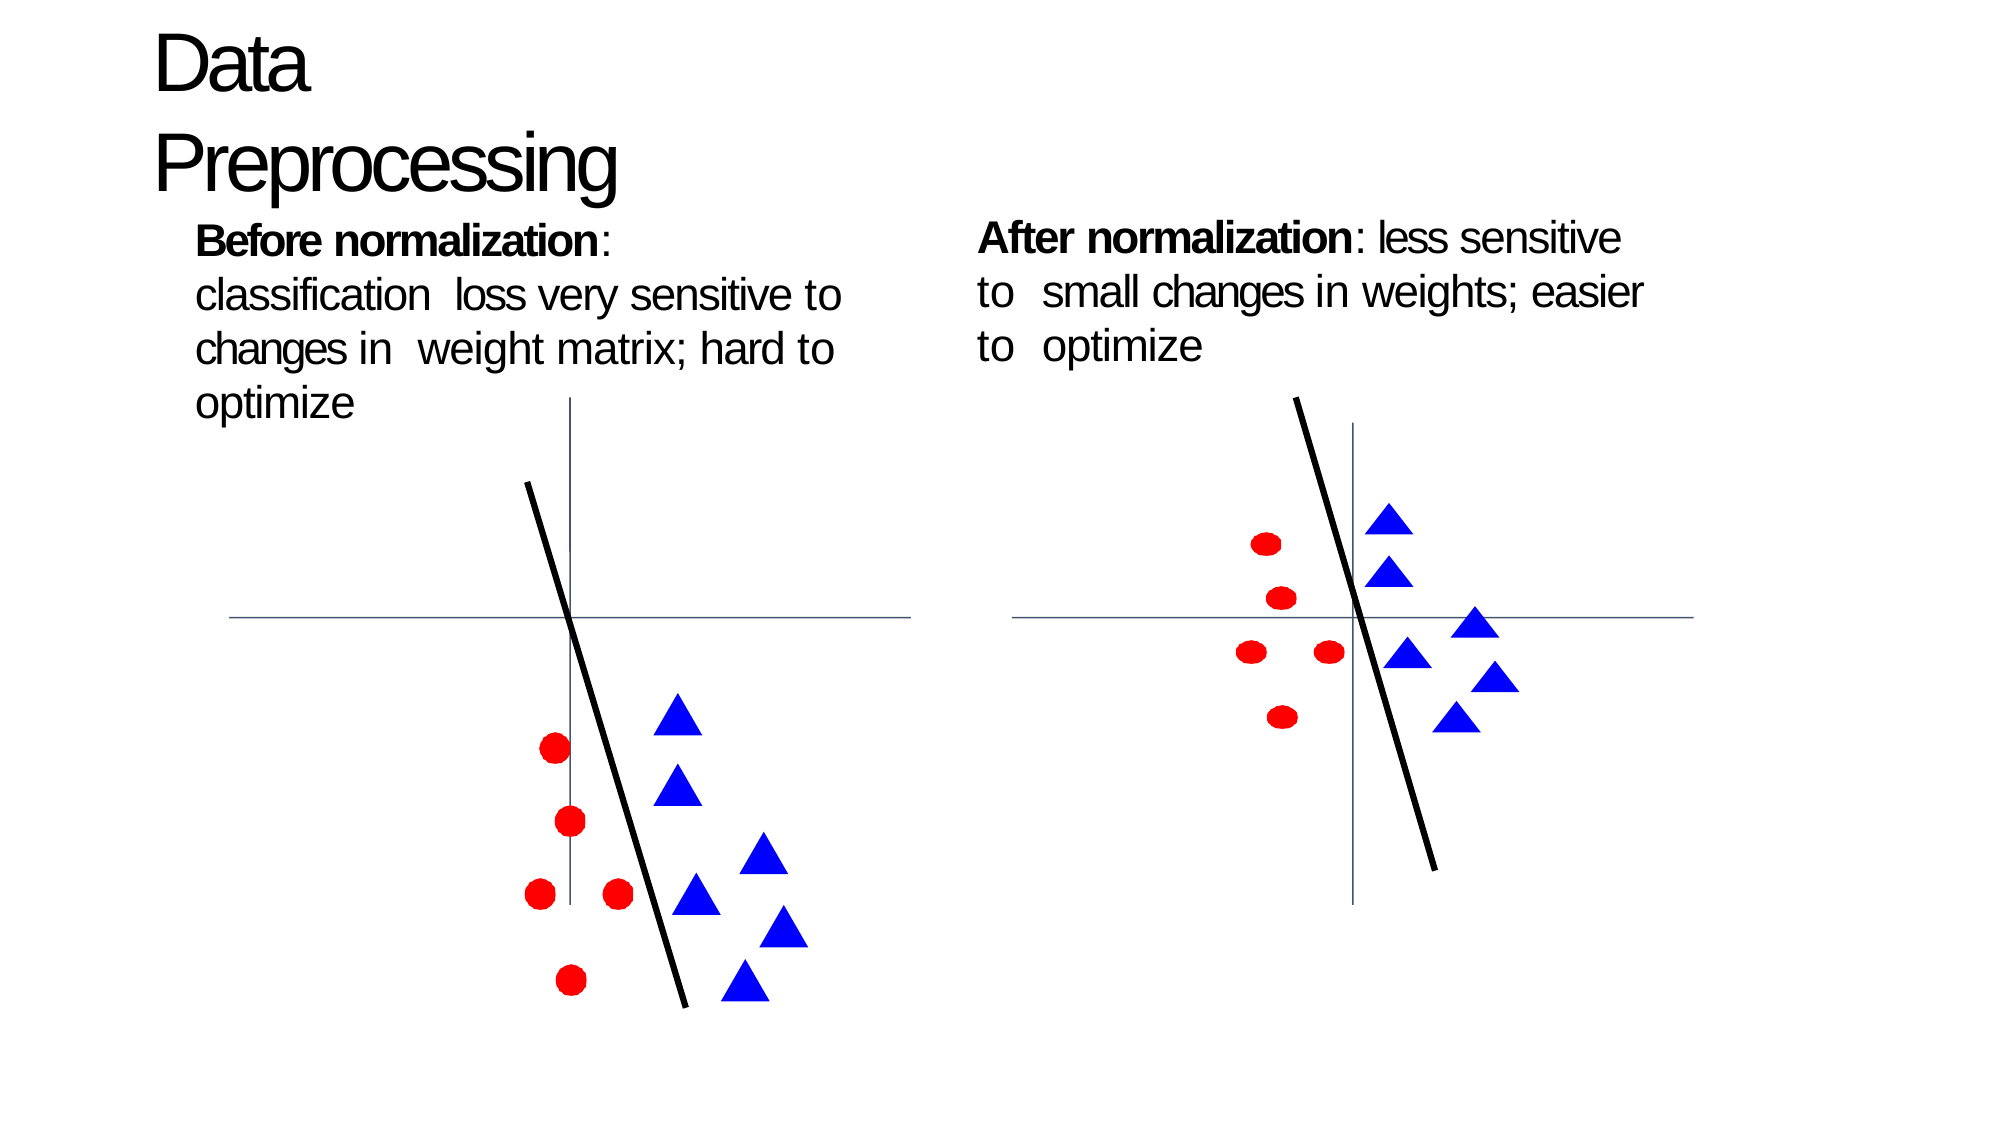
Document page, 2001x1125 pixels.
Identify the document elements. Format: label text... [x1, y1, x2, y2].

text_box [554, 805, 586, 837]
text_box [1265, 586, 1297, 610]
text_box [1364, 502, 1414, 535]
text_box [1364, 555, 1414, 587]
text_box [653, 763, 703, 806]
text_box [720, 958, 770, 1002]
text_box [555, 964, 587, 996]
text_box [739, 831, 789, 875]
text_box [1313, 640, 1345, 664]
text_box [1250, 532, 1282, 556]
text_box [671, 872, 721, 915]
text_box [1450, 606, 1500, 638]
text_box [1266, 705, 1298, 729]
text_box After normalization: less sensitive to small changes in weights; easier to optimize [974, 207, 1665, 372]
text_box [602, 878, 634, 910]
text_box [653, 693, 703, 736]
text_box [524, 878, 556, 910]
text_box [1432, 700, 1481, 733]
text_box [1235, 640, 1267, 664]
title Data Preprocessing [150, 5, 794, 208]
text_box [539, 732, 571, 764]
text_box Before normalization: classification loss very sensitive to changes in weight matrix; hard to optimize [192, 211, 858, 430]
text_box [1383, 636, 1433, 669]
text_box [1470, 661, 1520, 693]
text_box [759, 904, 809, 948]
